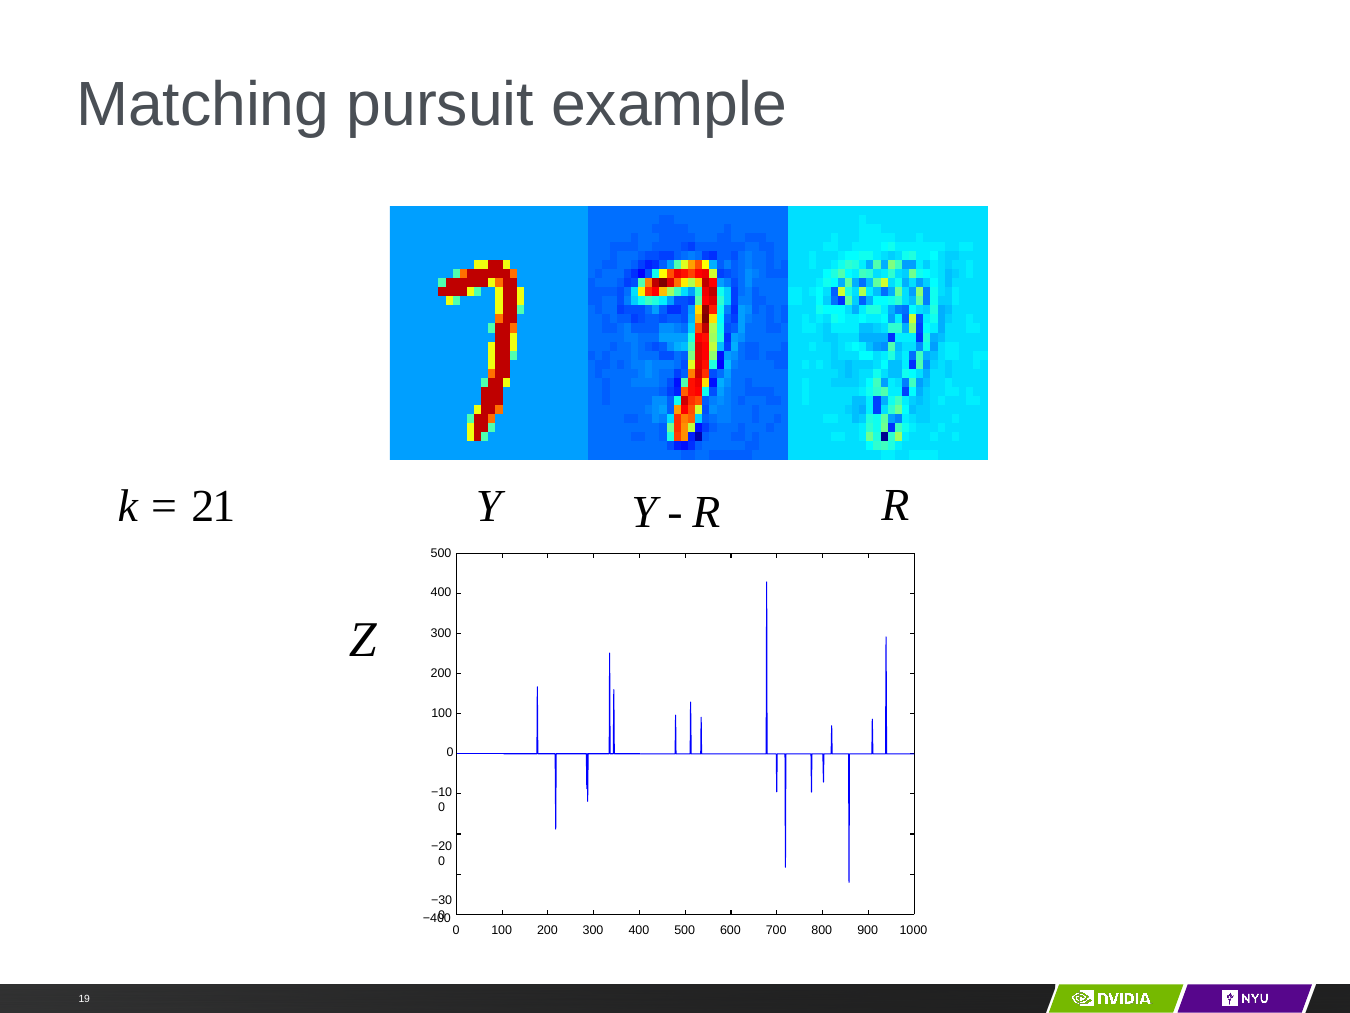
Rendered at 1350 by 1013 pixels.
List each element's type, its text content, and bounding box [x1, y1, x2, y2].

text_box 600 [718, 922, 744, 937]
text_box 400 [627, 922, 652, 937]
text_box 200 [535, 922, 561, 937]
text_box 200 [429, 665, 454, 681]
text_box R [880, 474, 919, 530]
text_box Y - R [630, 481, 765, 537]
text_box 500 400 [429, 544, 454, 599]
text_box 700 [764, 922, 790, 937]
text_box Y [474, 475, 505, 531]
text_box 900 [856, 922, 881, 937]
text_box 500 [673, 922, 698, 937]
title Matching pursuit example [61, 56, 1289, 142]
text_box [389, 206, 988, 460]
text_box −400 [421, 911, 454, 926]
text_box k = 21 [116, 475, 256, 531]
text_box 300 [429, 625, 454, 641]
text_box 1000 [898, 922, 931, 937]
text_box [504, 653, 641, 830]
text_box 800 [810, 922, 835, 937]
text_box 0 [451, 922, 462, 937]
text_box 300 [581, 922, 606, 937]
text_box 100 [489, 922, 515, 937]
text_box 100 0 −100 −200 −300 [421, 705, 455, 922]
text_box Z [347, 606, 385, 667]
